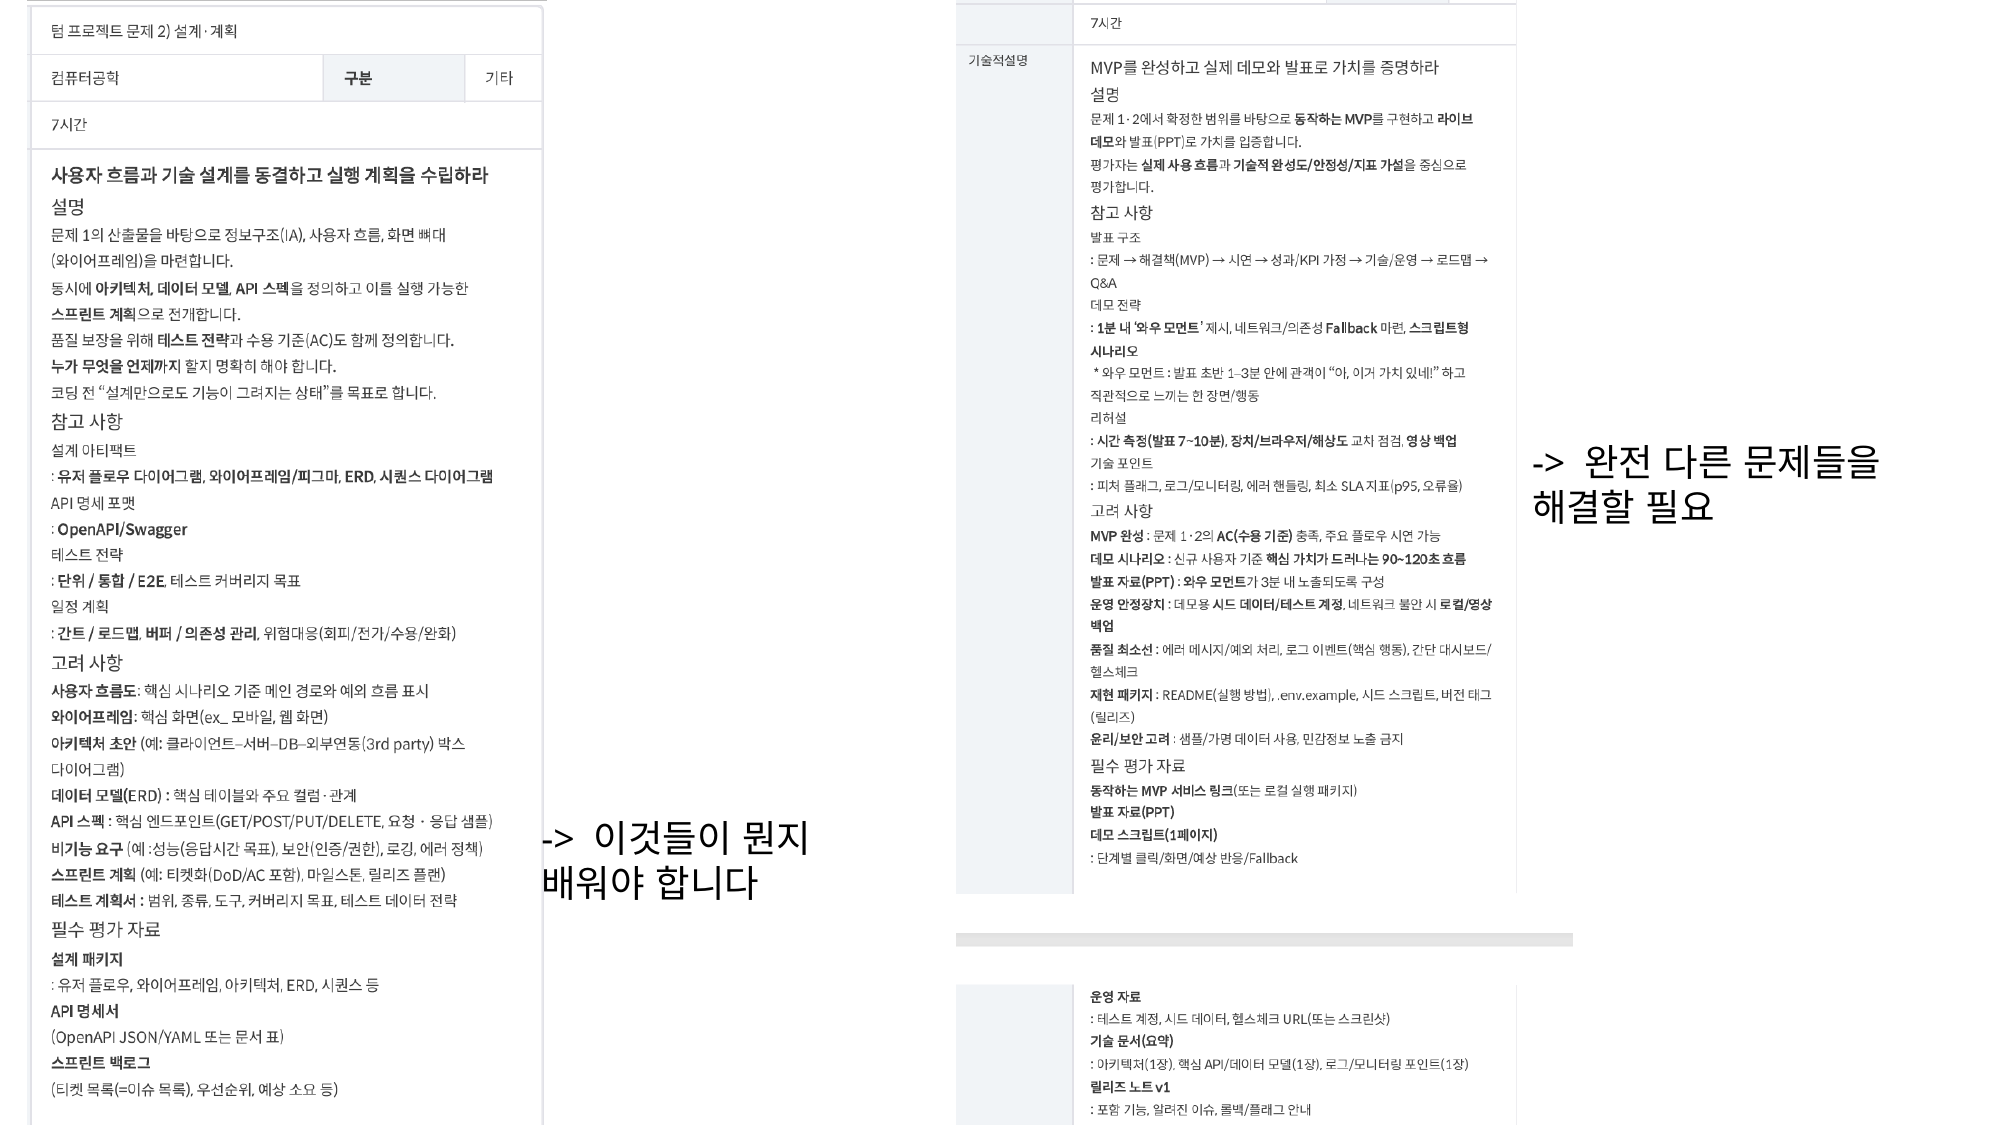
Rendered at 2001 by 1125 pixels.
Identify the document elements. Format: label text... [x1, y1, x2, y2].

text_box -> 이것들이 뭔지 배워야 합니다 [547, 807, 921, 912]
picture [956, 0, 1573, 1125]
text_box -> 완전 다른 문제들을 해결할 필요 [1573, 431, 1945, 536]
picture [27, 0, 547, 1125]
